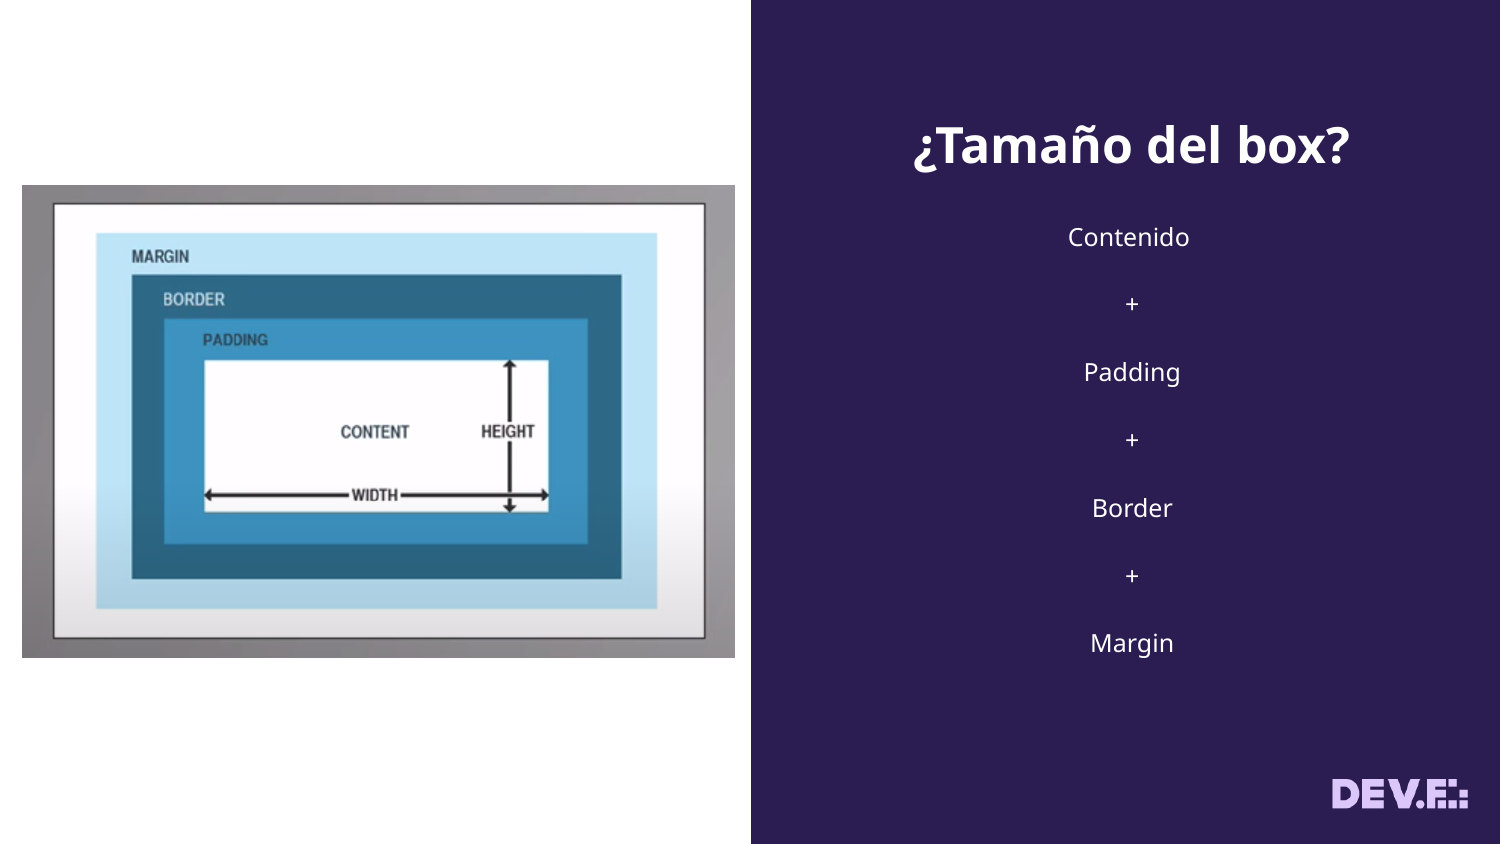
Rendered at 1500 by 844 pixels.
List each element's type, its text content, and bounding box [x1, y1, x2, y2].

picture [0, 0, 1500, 844]
title ¿Tamaño del box? [816, 64, 1449, 189]
list Contenido + Padding + Border + Margin [816, 201, 1449, 724]
